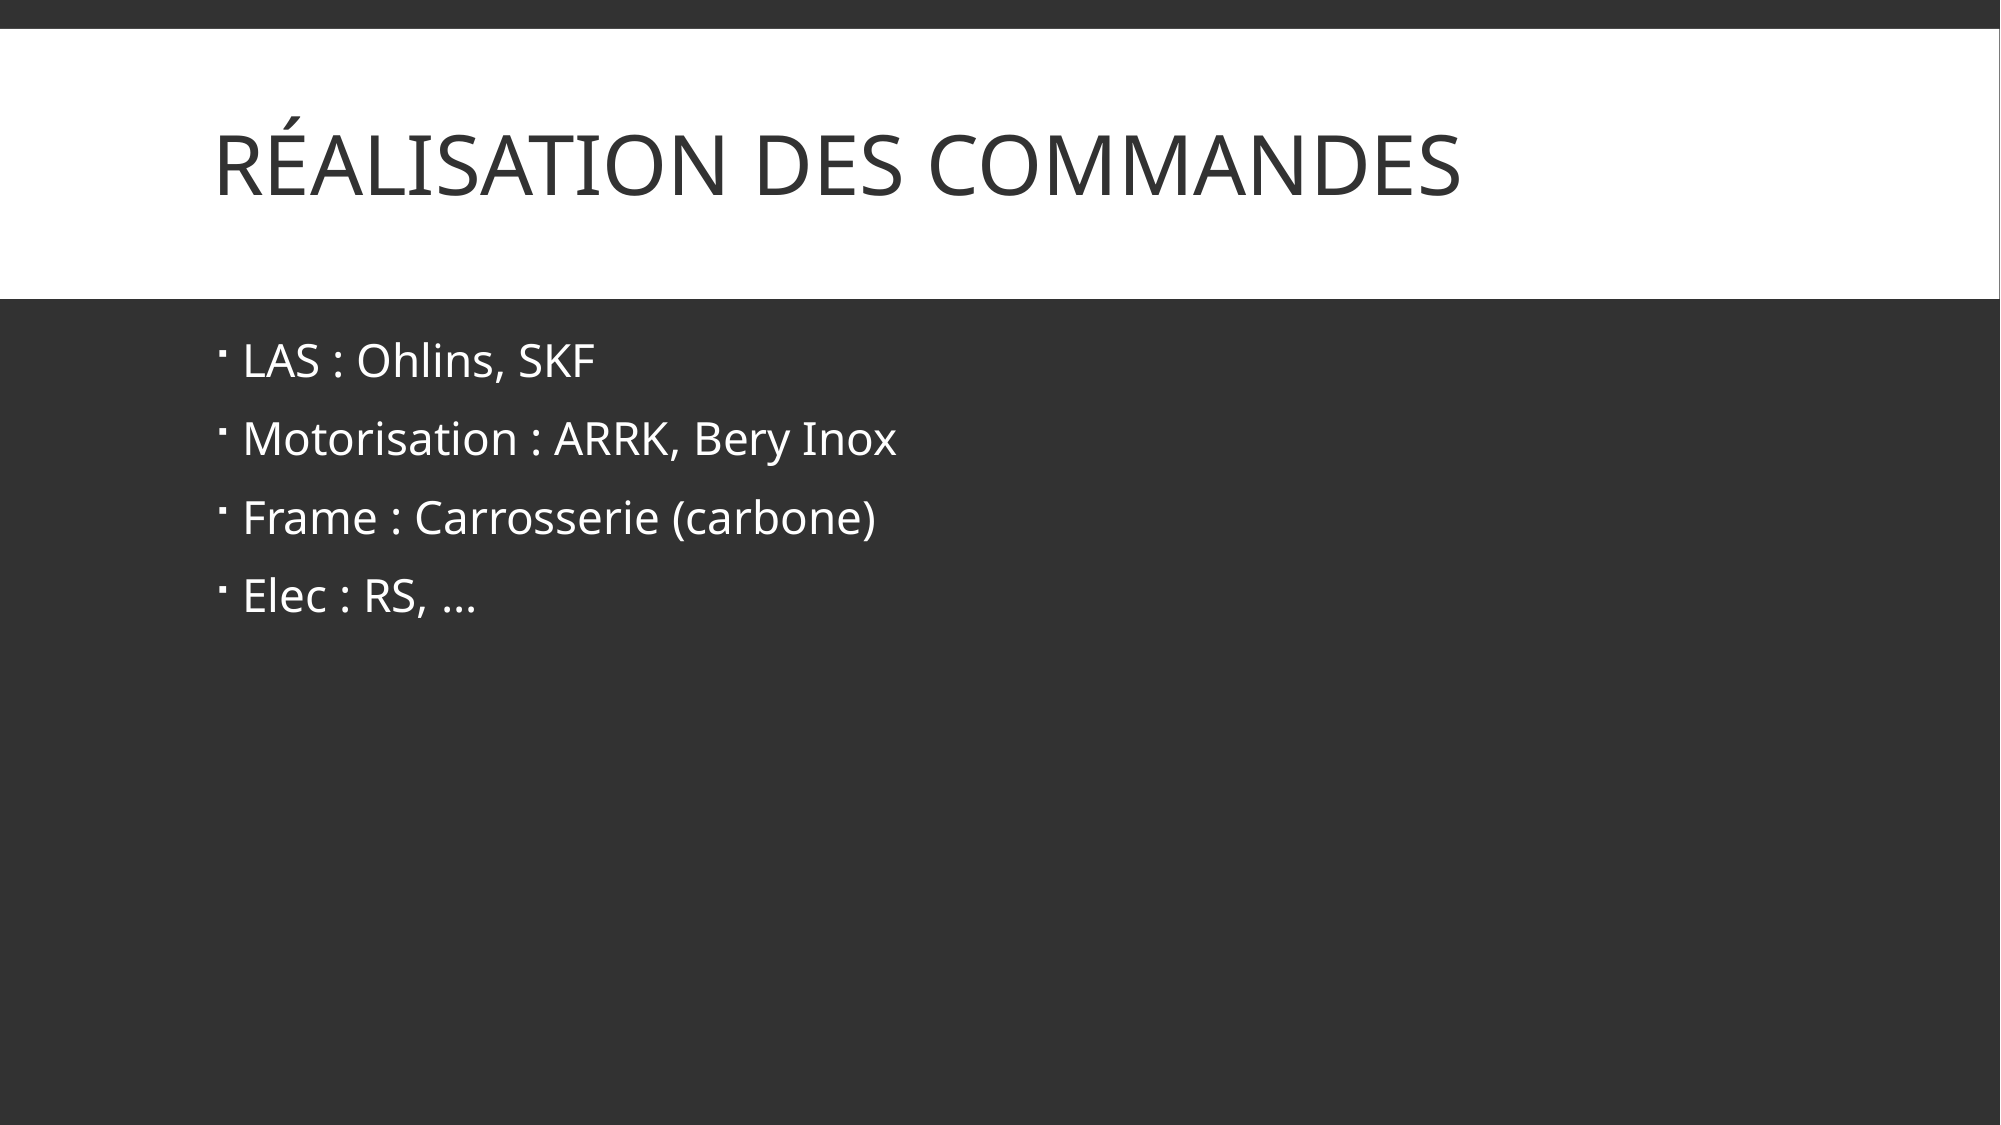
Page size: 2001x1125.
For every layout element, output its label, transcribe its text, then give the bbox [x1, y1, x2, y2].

title Réalisation des commandes [197, 46, 1803, 295]
list LAS : Ohlins, SKF Motorisation : ARRK, Bery Inox Frame : Carrosserie (carbone) Elec : RS, … [197, 329, 1803, 1020]
